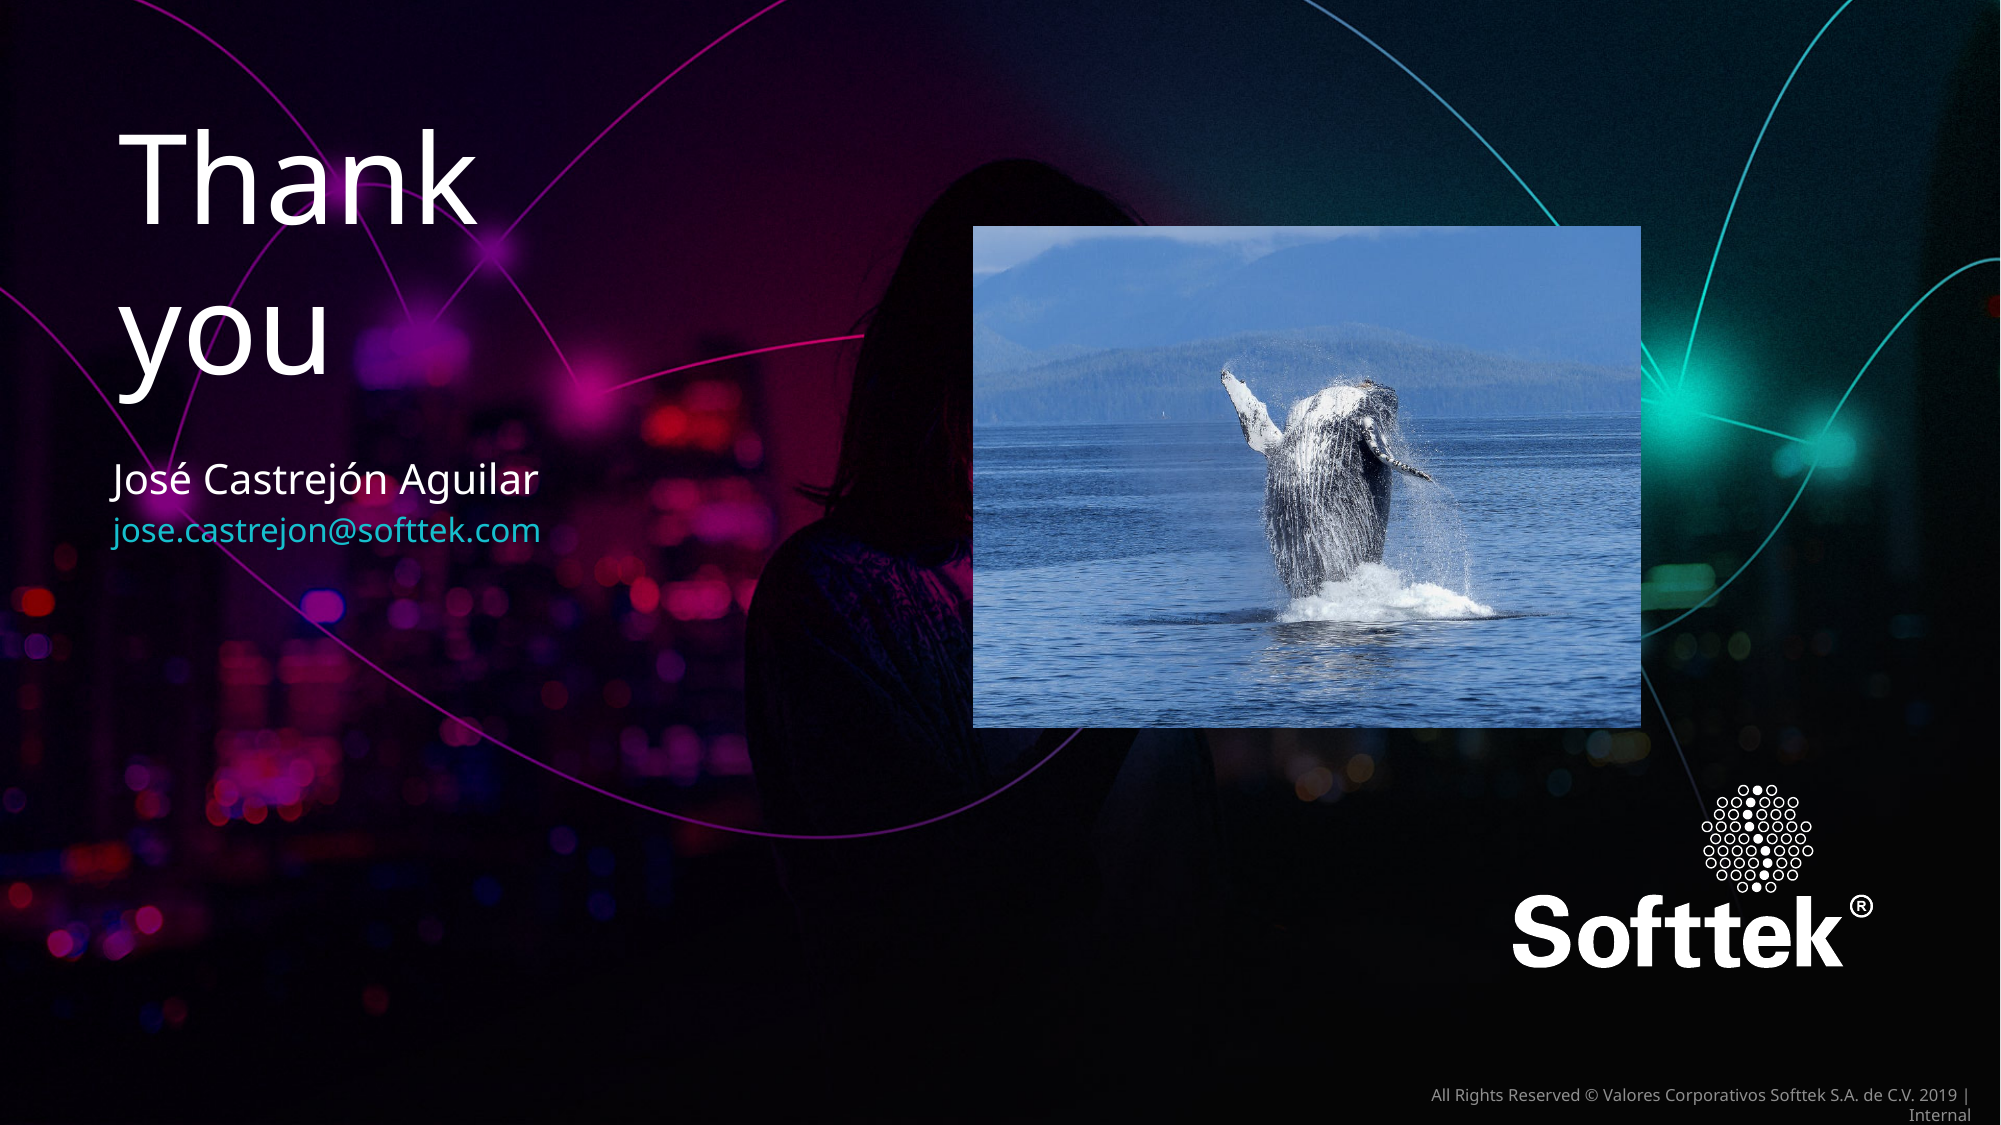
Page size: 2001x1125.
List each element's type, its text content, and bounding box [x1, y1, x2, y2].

list jose.castrejon@softtek.com [97, 518, 729, 596]
list José Castrejón Aguilar [97, 453, 729, 501]
picture [0, 0, 2001, 1125]
